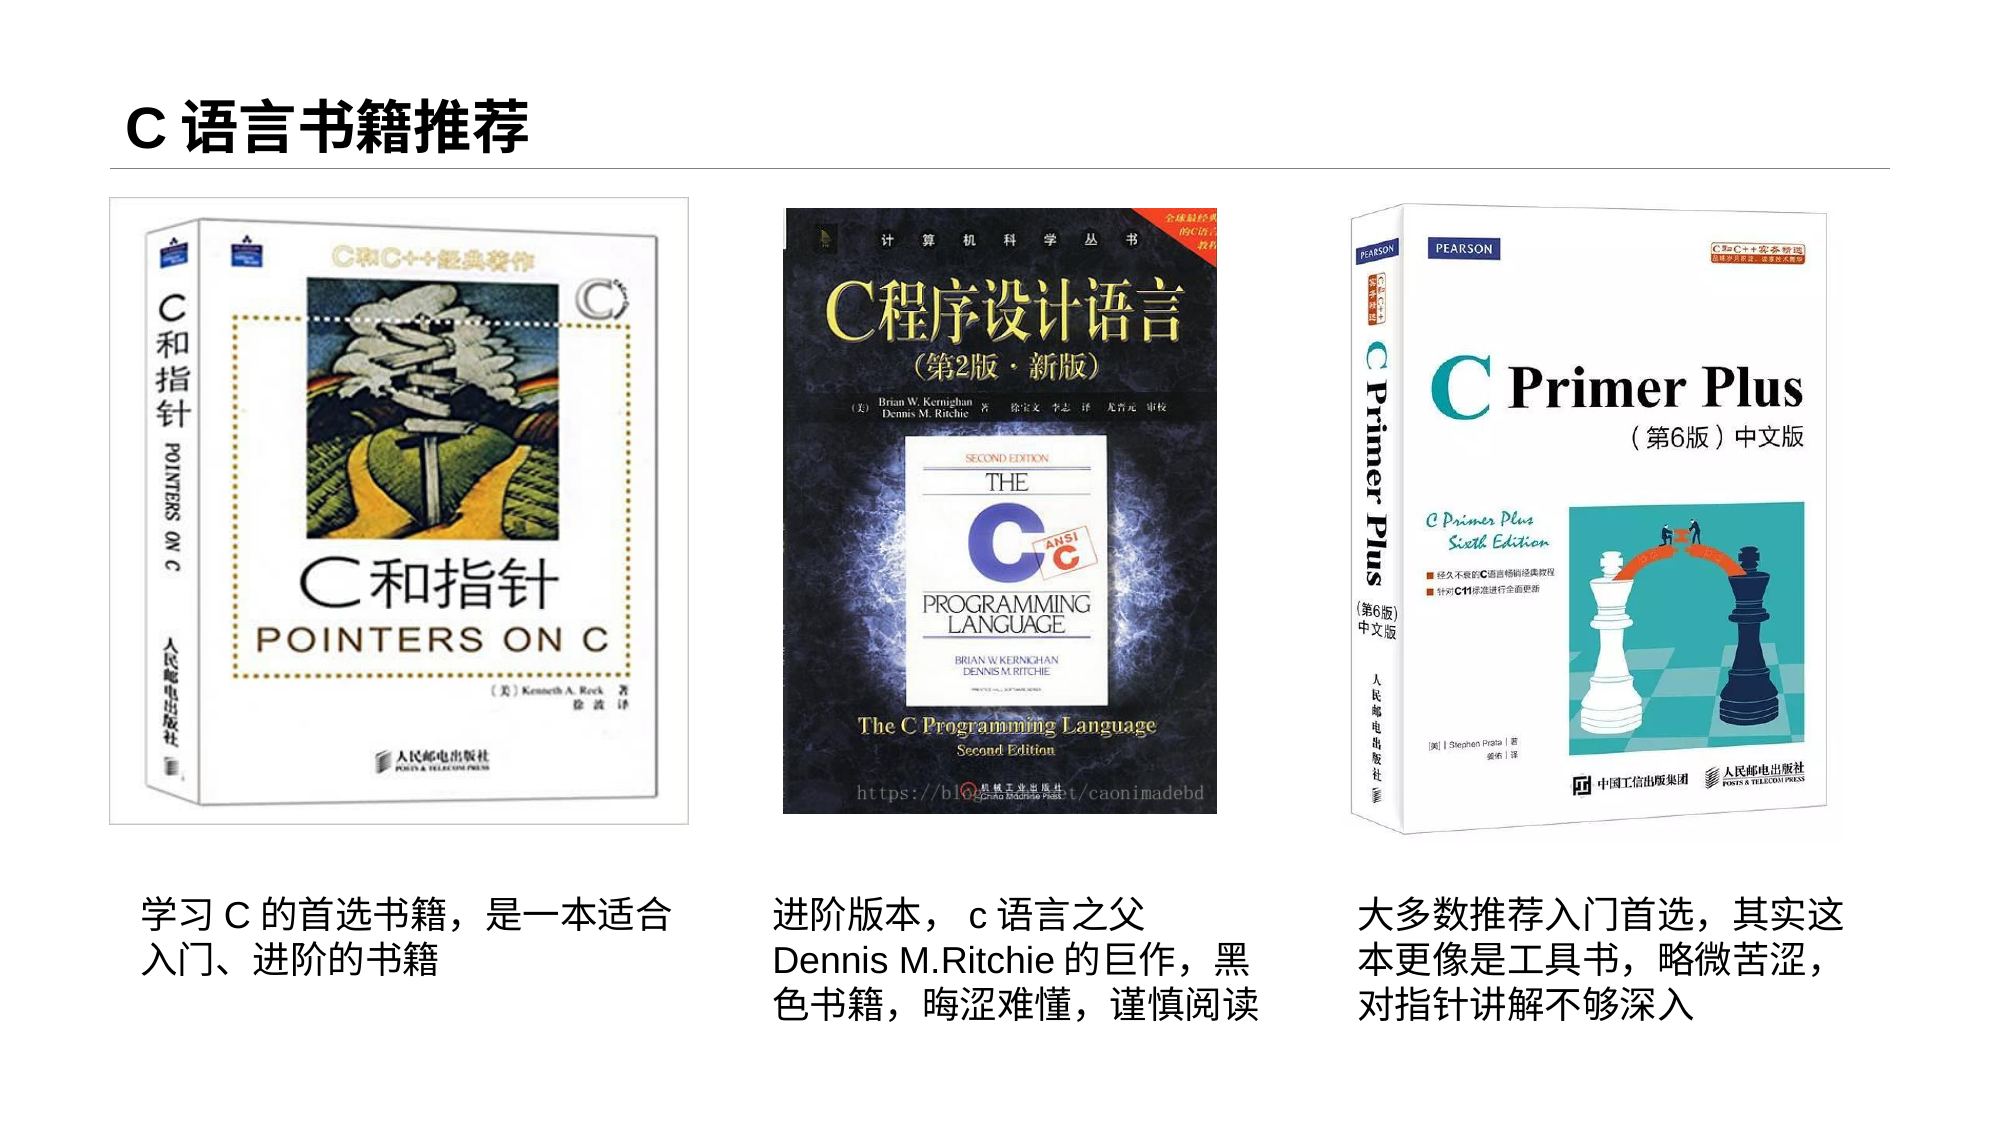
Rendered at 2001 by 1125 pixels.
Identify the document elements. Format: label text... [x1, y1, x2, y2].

text_box 大多数推荐入门首选，其实这本更像是工具书，略微苦涩，对指针讲解不够深入 [1342, 883, 1862, 1034]
title C语言书籍推荐 [109, 0, 1890, 169]
text_box 学习C的首选书籍，是一本适合入门、进阶的书籍 [125, 883, 723, 989]
picture [1342, 197, 1843, 842]
picture [783, 208, 1217, 814]
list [109, 197, 689, 825]
text_box 进阶版本，c语言之父Dennis M.Ritchie的巨作，黑色书籍，晦涩难懂，谨慎阅读 [757, 883, 1277, 1034]
